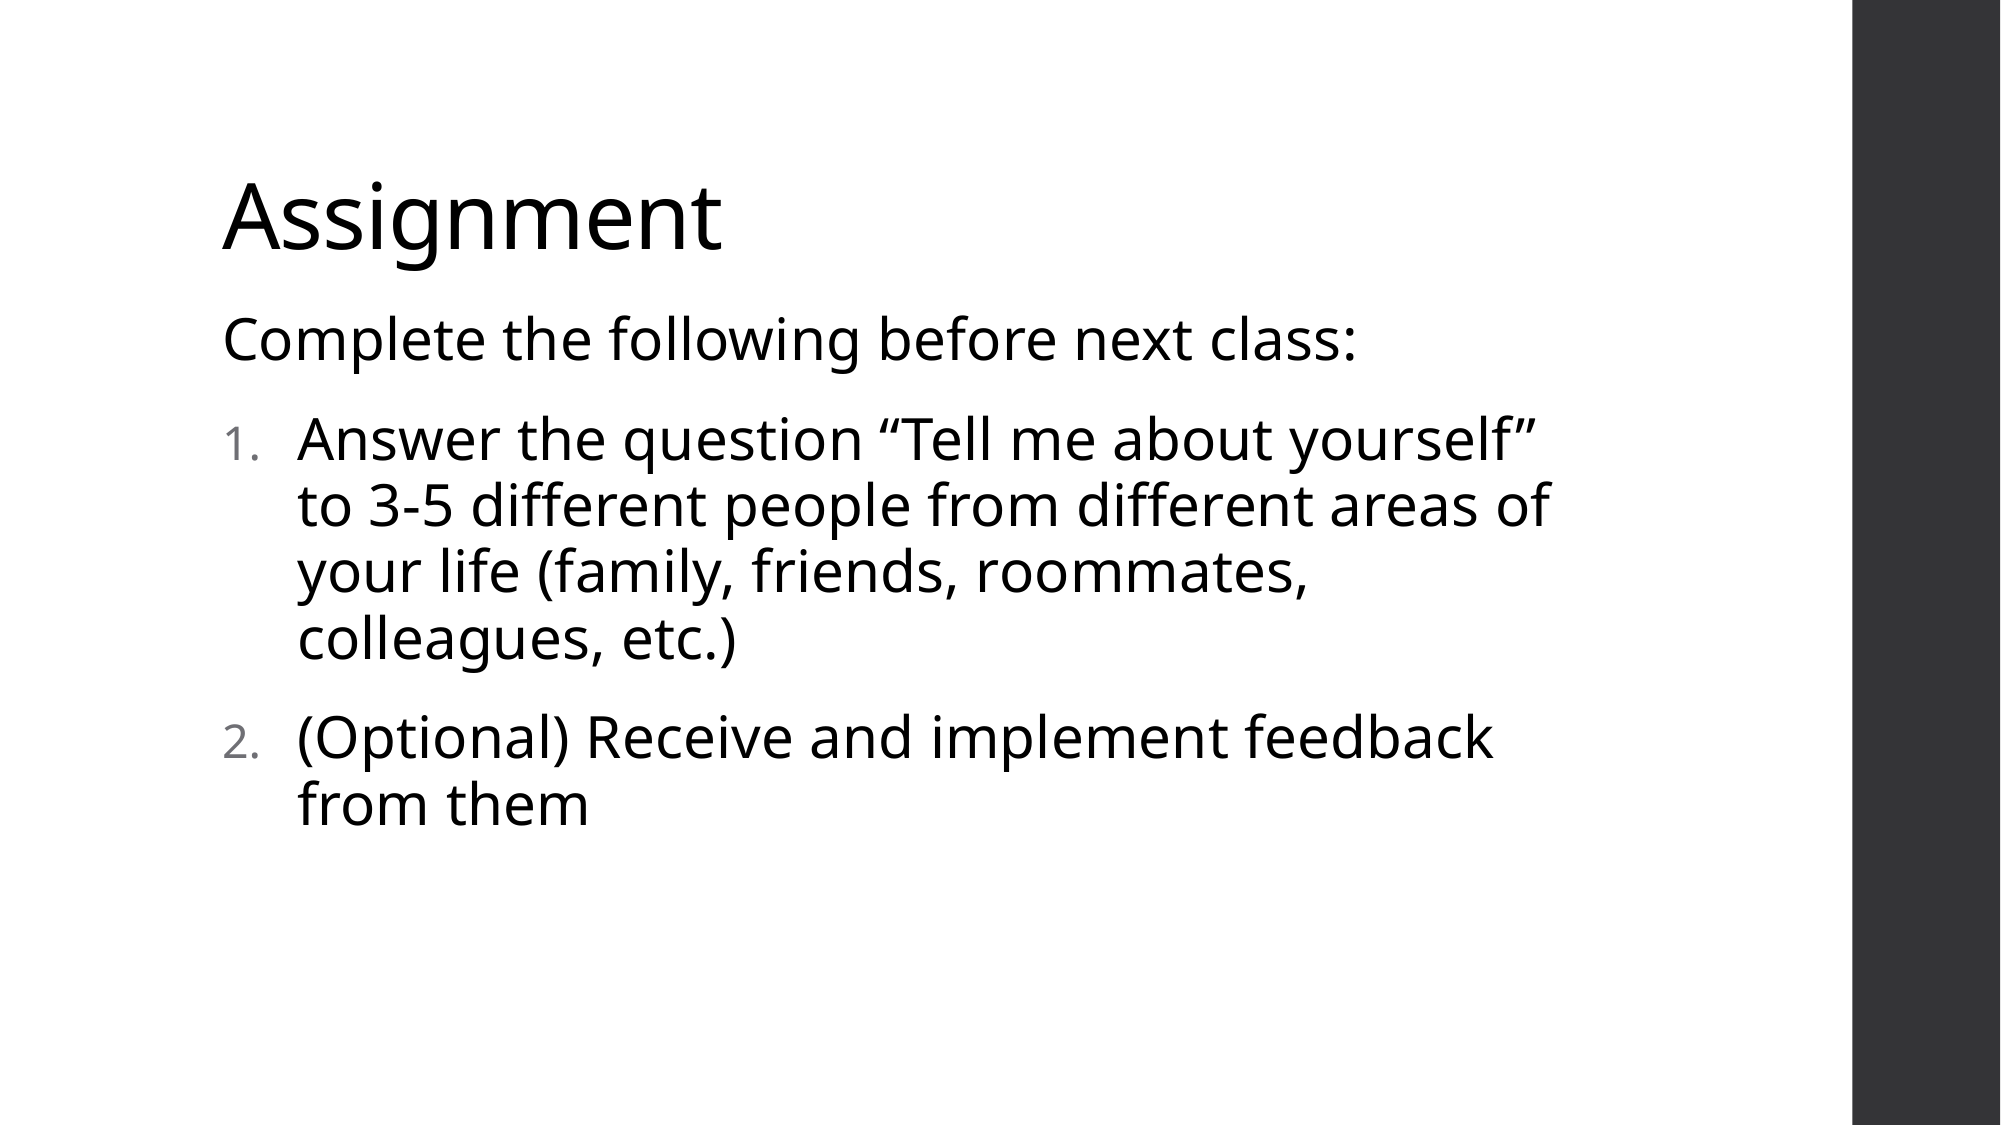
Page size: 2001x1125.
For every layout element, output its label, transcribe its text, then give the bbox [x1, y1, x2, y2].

title Assignment [206, 60, 1797, 278]
list Complete the following before next class: Answer the question “Tell me about yourself” to 3-5 different people from different areas of your life (family, friends, roommates, colleagues, etc.) (Optional) Receive and implement feedback from them [206, 299, 1617, 1014]
